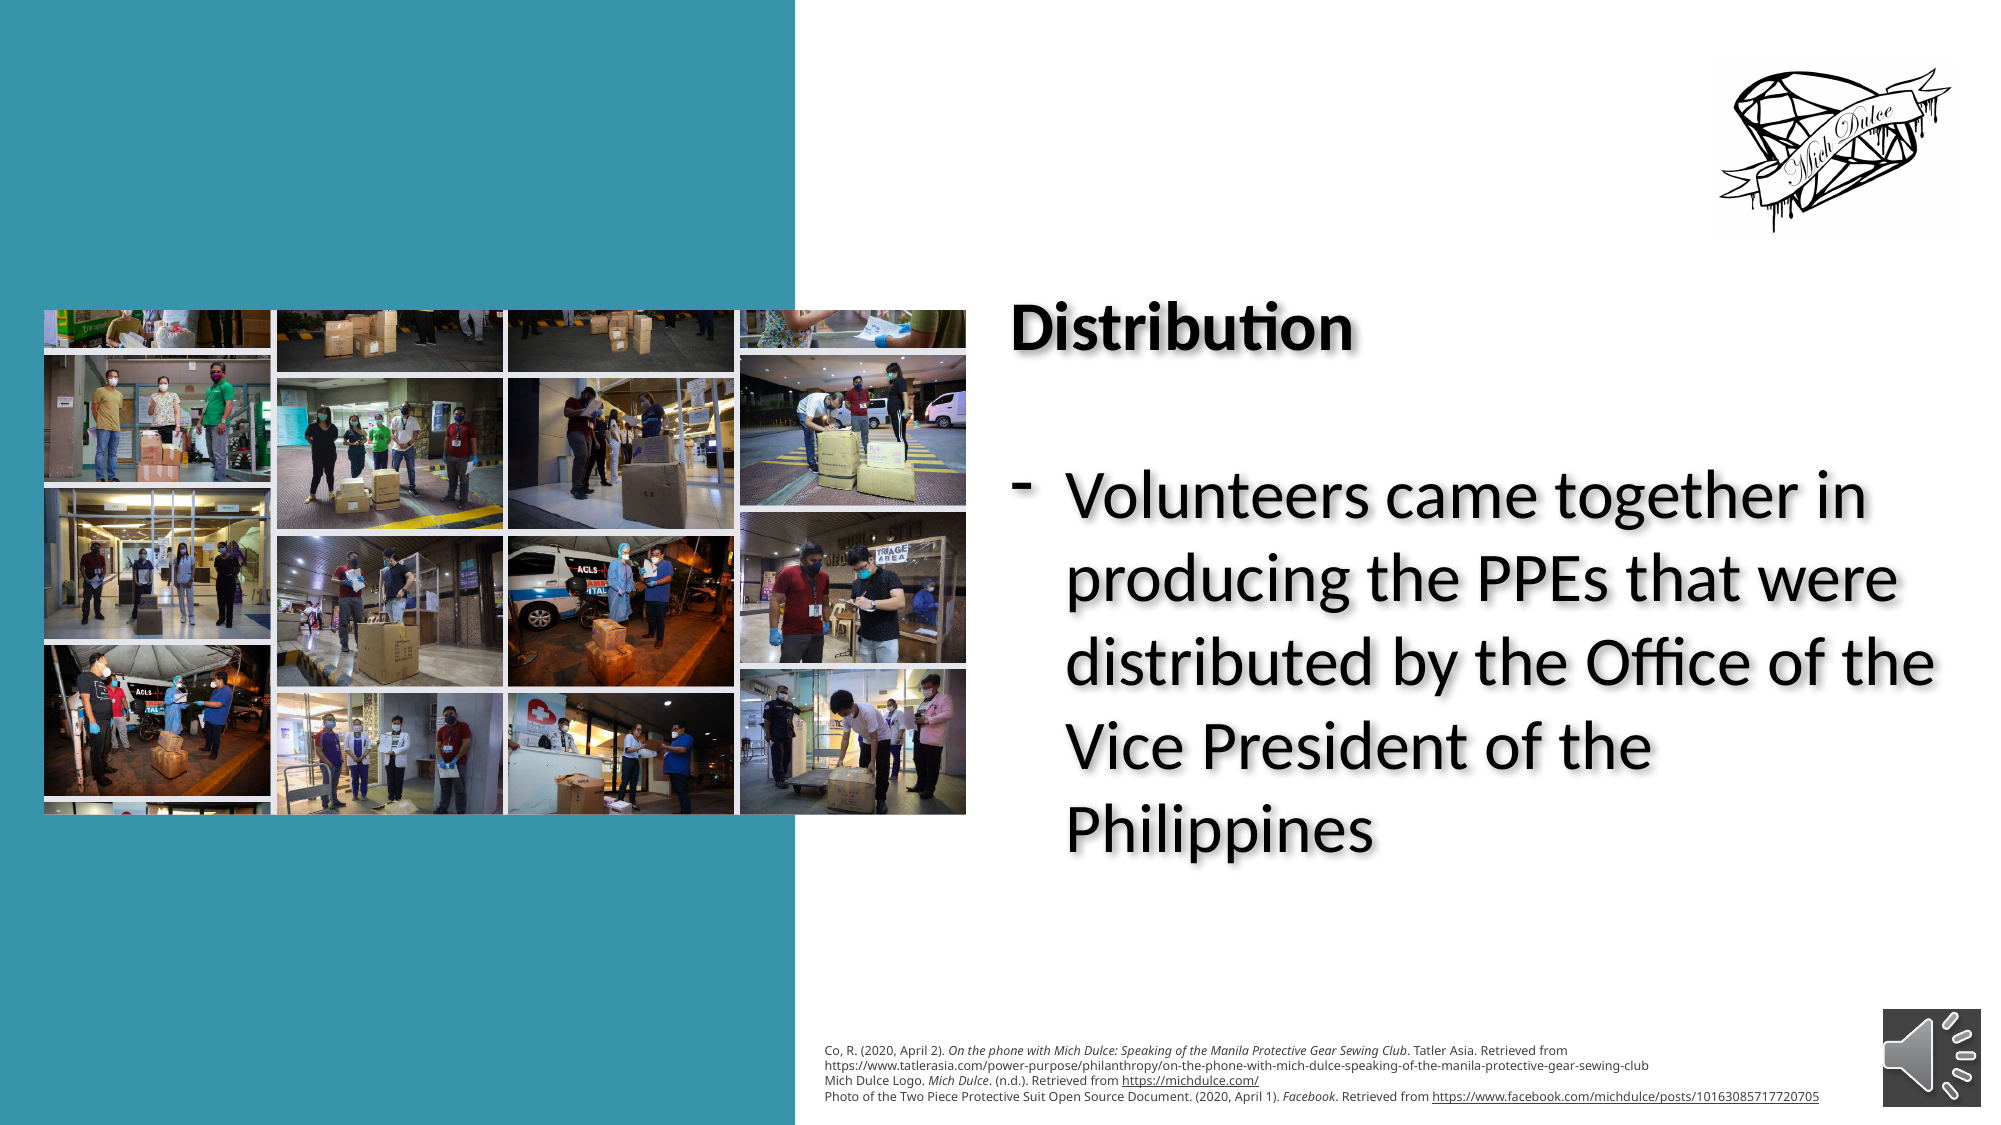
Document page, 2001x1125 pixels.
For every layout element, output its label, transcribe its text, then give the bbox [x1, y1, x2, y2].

picture [1881, 1008, 1982, 1109]
text_box Distribution Volunteers came together in producing the PPEs that were distributed by the Office of the Vice President of the Philippines [920, 271, 1956, 877]
picture [44, 310, 966, 815]
text_box Co, R. (2020, April 2). On the phone with Mich Dulce: Speaking of the Manila Protective Gear Sewing Club. Tatler Asia. Retrieved from https://www.tatlerasia.com/power-purpose/philanthropy/on-the-phone-with-mich-dulce-speaking-of-the-manila-protective-gear-sewing-club Mich Dulce Logo. Mich Dulce. (n.d.). Retrieved from https://michdulce.com/ Photo of the Two Piece Protective Suit Open Source Document. (2020, April 1). Facebook. Retrieved from https://www.facebook.com/michdulce/posts/10163085717720705 [809, 1034, 1881, 1093]
picture [1713, 61, 1956, 240]
text_box [0, 0, 796, 1125]
